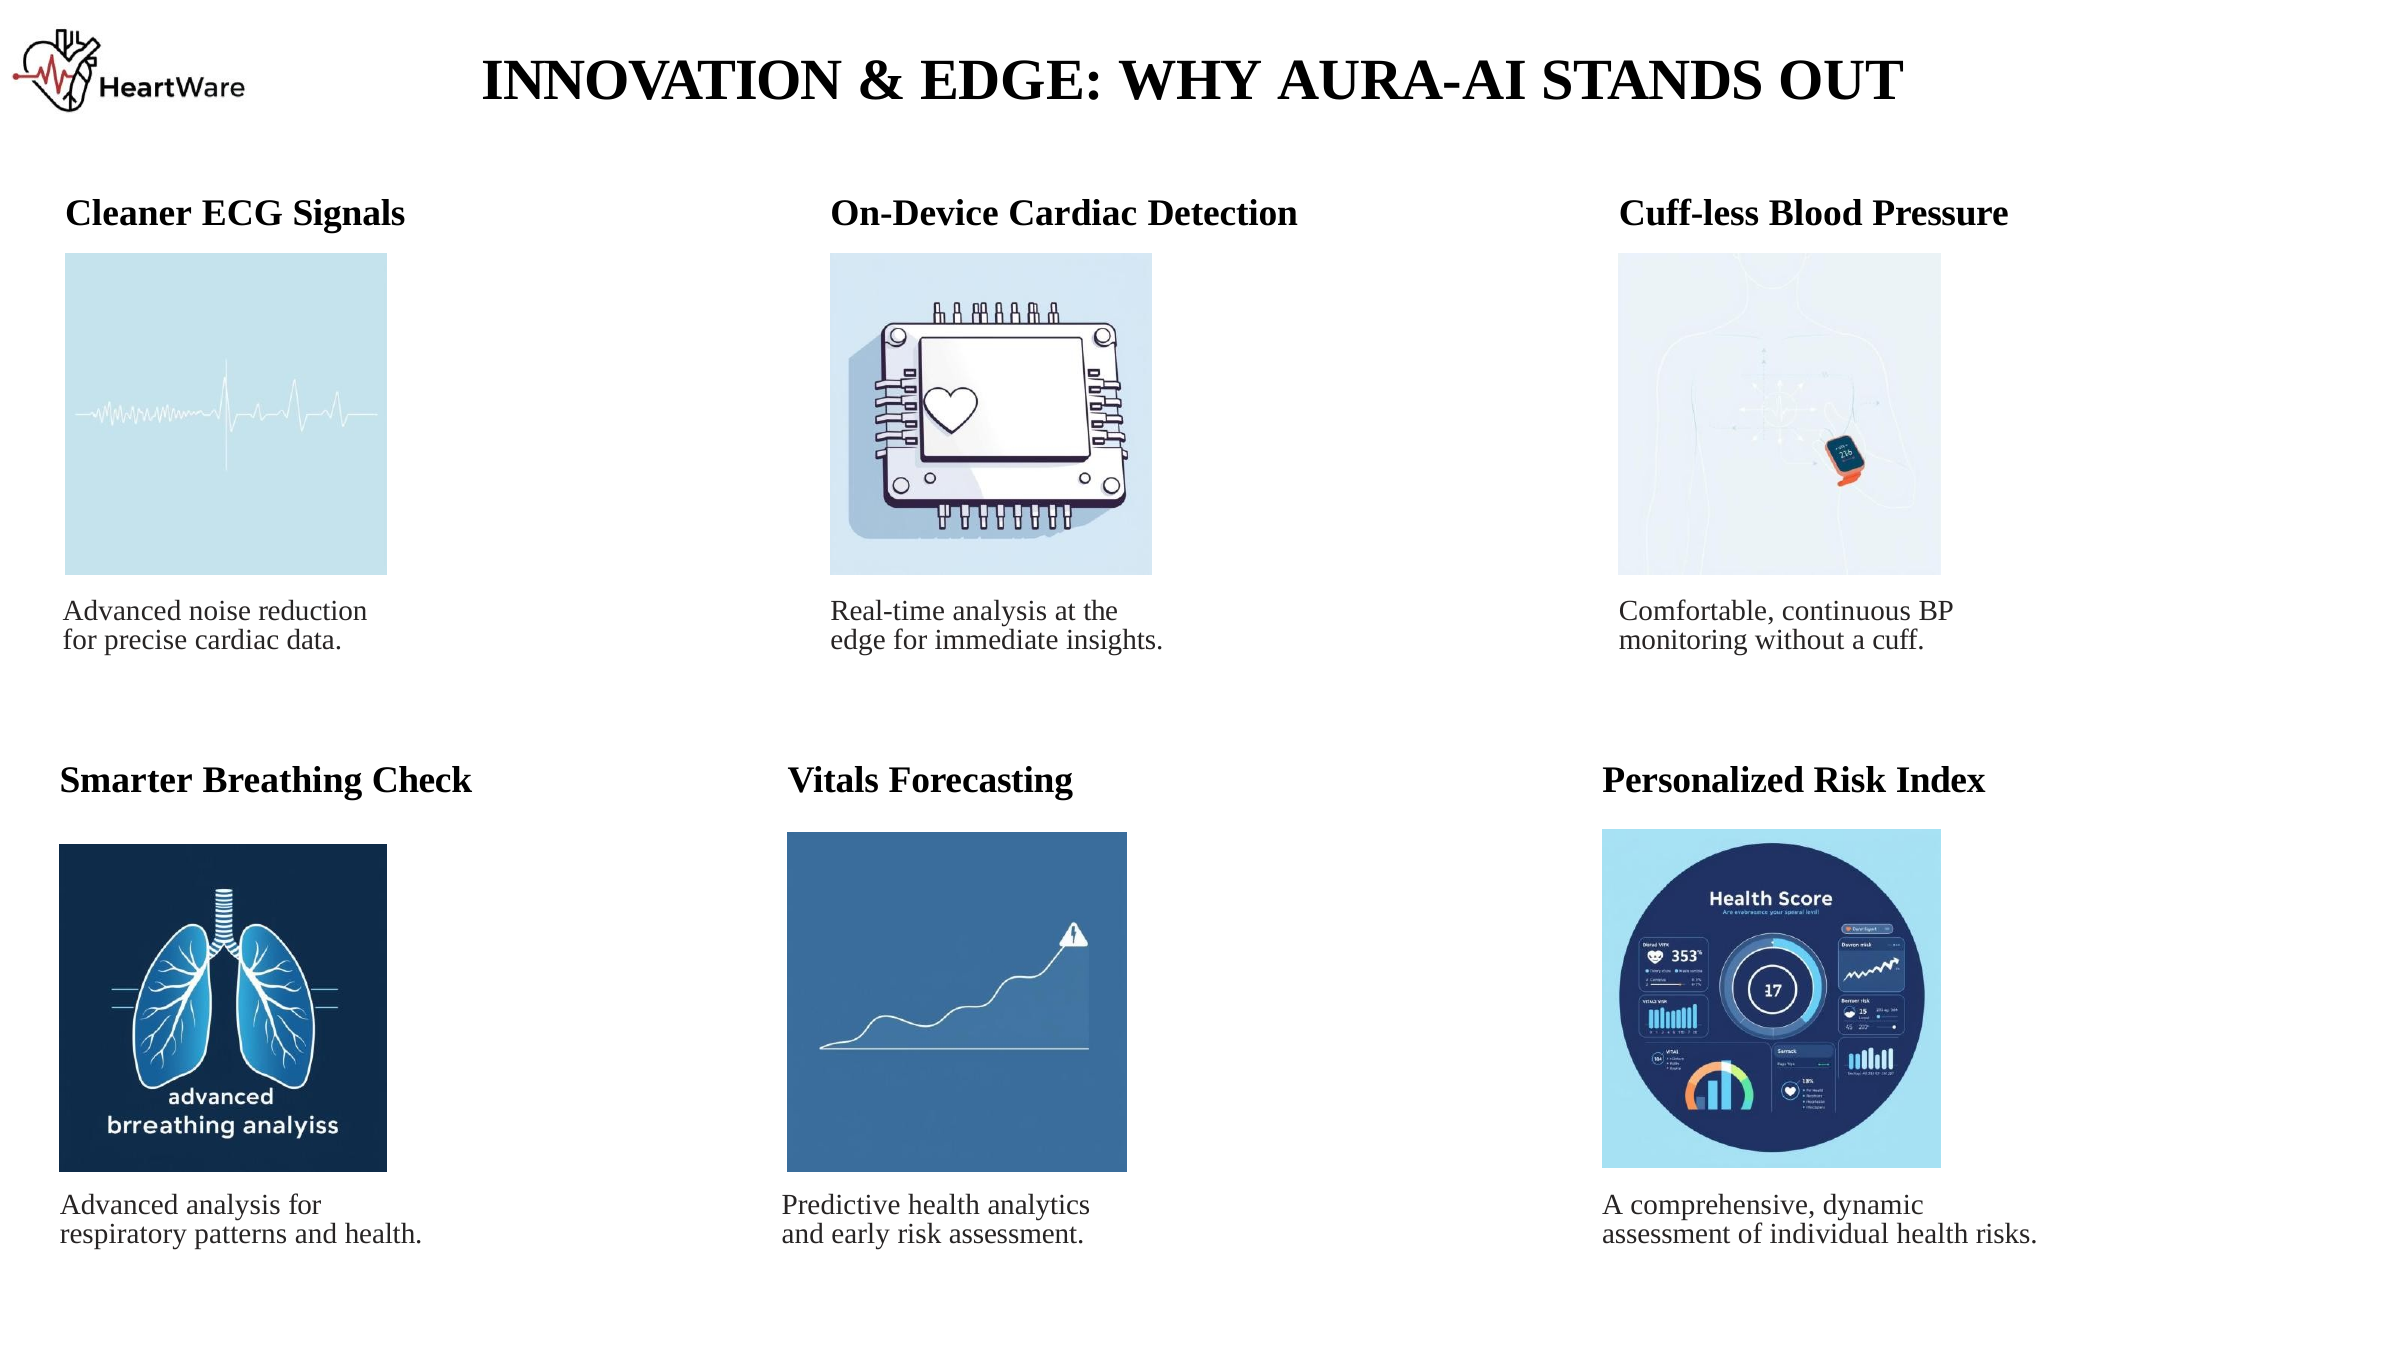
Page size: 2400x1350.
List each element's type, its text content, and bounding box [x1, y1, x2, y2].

picture [830, 253, 1152, 576]
text_box Real-time analysis at the edge for immediate insights. [828, 588, 1166, 655]
text_box A comprehensive, dynamic assessment of individual health risks. [1600, 1183, 2060, 1250]
picture [64, 253, 387, 576]
text_box Vitals Forecasting [785, 752, 1079, 800]
text_box Cuff-less Blood Pressure [1616, 186, 2014, 234]
text_box Smarter Breathing Check [57, 752, 475, 800]
picture [1601, 829, 1941, 1168]
text_box Predictive health analytics and early risk assessment. [779, 1183, 1092, 1250]
text_box Personalized Risk Index [1600, 752, 1992, 800]
text_box Comfortable, continuous BP monitoring without a cuff. [1616, 588, 2091, 655]
picture [11, 23, 247, 115]
picture [787, 832, 1127, 1172]
title INNOVATION & EDGE: WHY AURA-AI STANDS OUT [413, 19, 1926, 267]
text_box On-Device Cardiac Detection [828, 186, 1302, 234]
text_box Advanced analysis for respiratory patterns and health. [57, 1183, 424, 1250]
text_box Cleaner ECG Signals [62, 186, 409, 234]
picture [1618, 253, 1941, 576]
picture [59, 844, 387, 1172]
text_box Advanced noise reduction for precise cardiac data. [60, 588, 370, 655]
